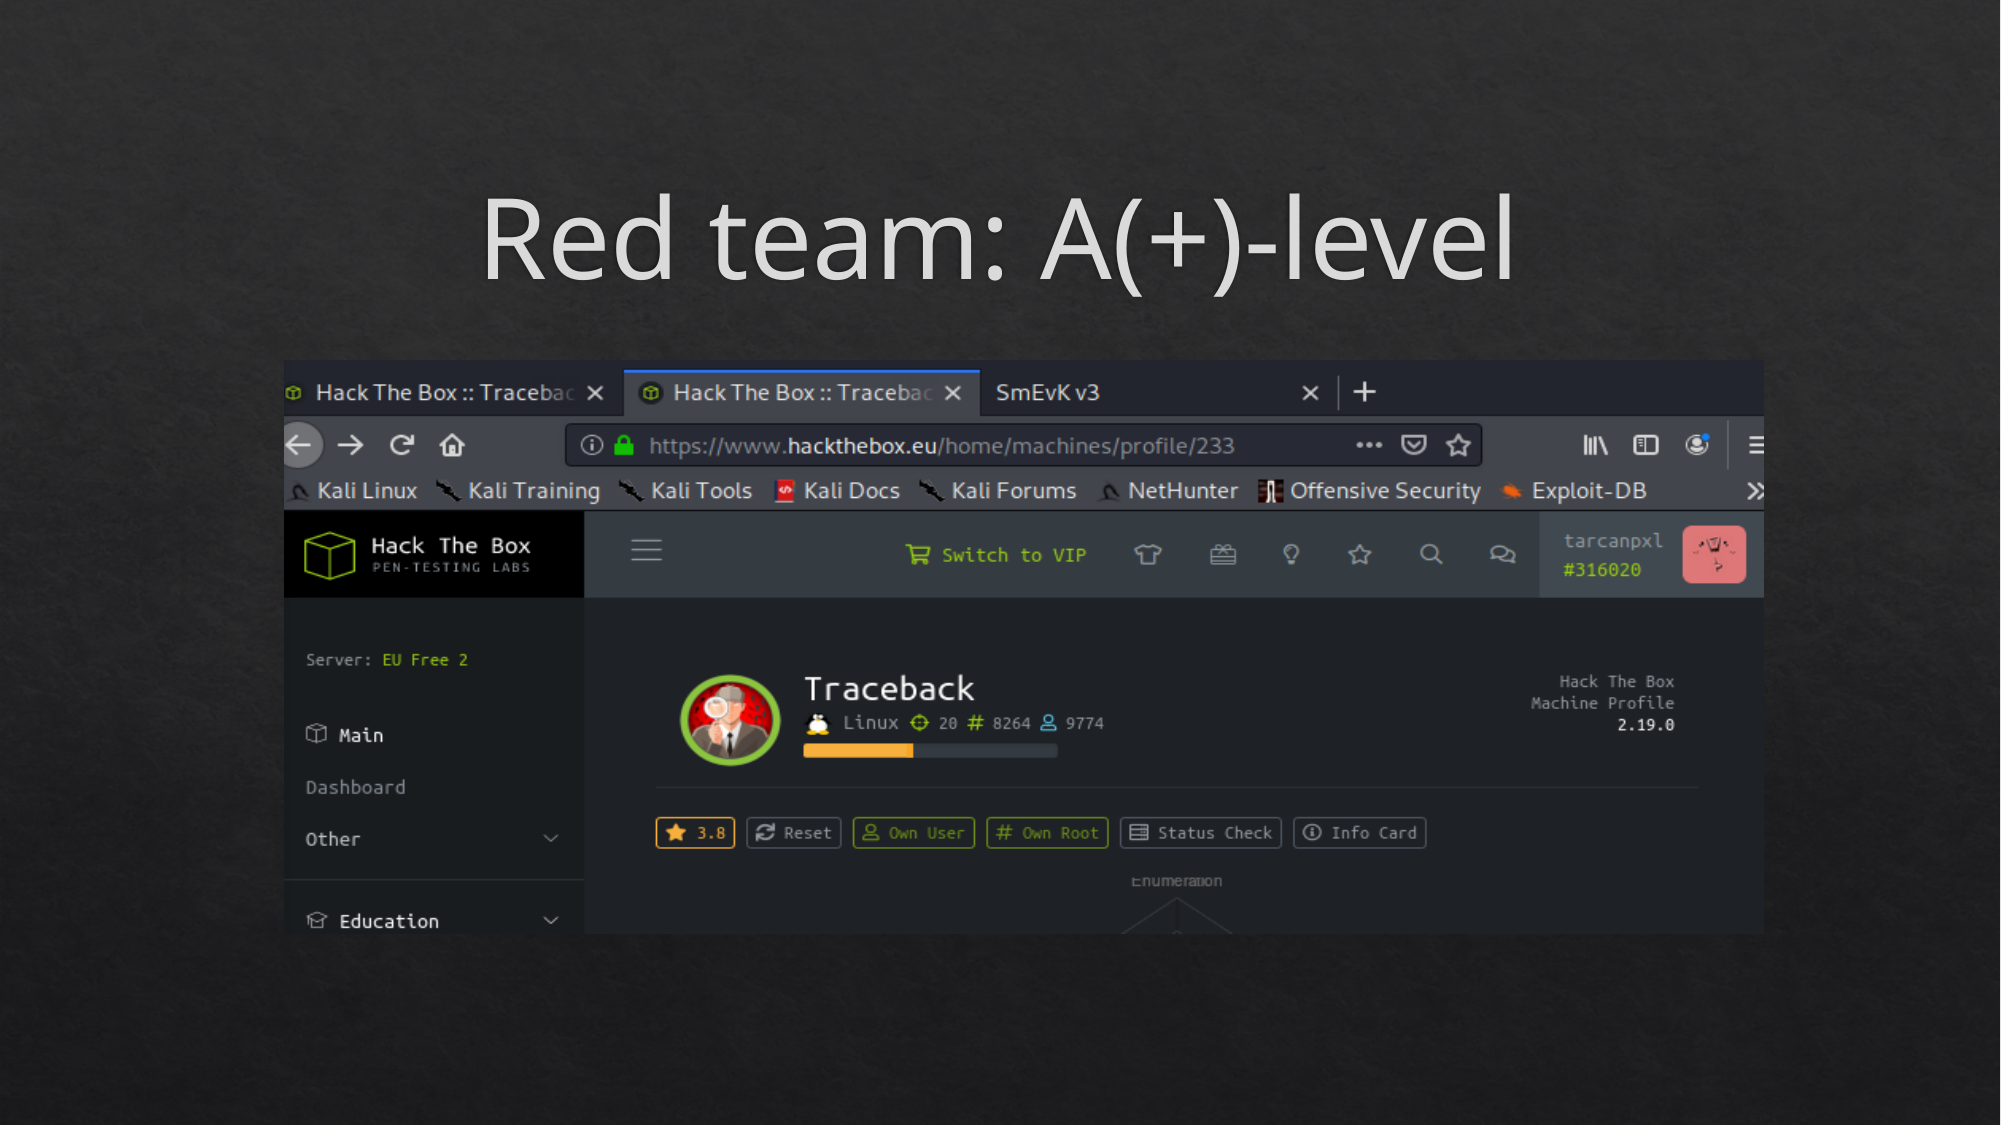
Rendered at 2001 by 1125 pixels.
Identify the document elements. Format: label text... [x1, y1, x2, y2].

title Red team: A(+)-level [277, 149, 1721, 310]
picture [284, 360, 1764, 934]
